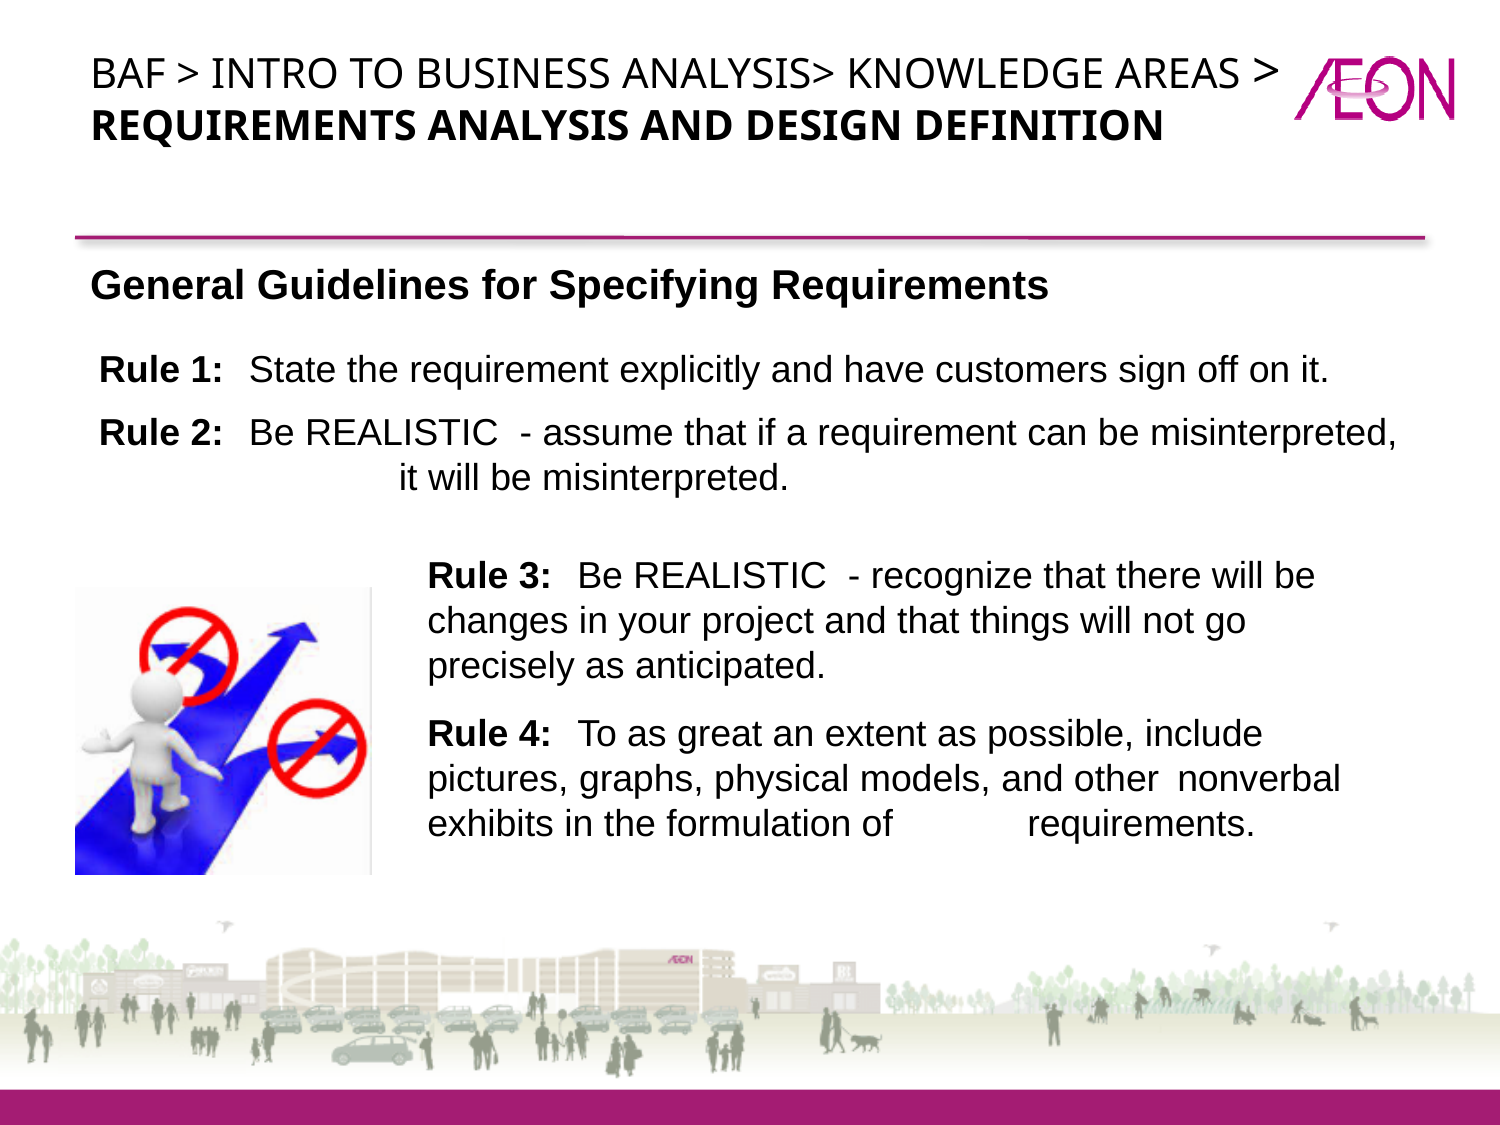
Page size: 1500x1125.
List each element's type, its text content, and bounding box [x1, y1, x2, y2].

picture [1284, 44, 1463, 132]
text_box Rule 1: State the requirement explicitly and have customers sign off on it. Rule 2: Be REALISTIC - assume that if a requirement can be misinterpreted, it will be misinterpreted. [84, 338, 1425, 506]
list General Guidelines for Specifying Requirements [75, 249, 1425, 338]
text_box Rule 3: Be REALISTIC - recognize that there will be changes in your project and that things will not go precisely as anticipated. Rule 4: To as great an extent as possible, include pictures, graphs, physical models, and other nonverbal exhibits in the formulation of requirements. [412, 544, 1425, 852]
title BAF > IntRo to BUSINESS ANALYSIS> KNOWLEDGE AREAS > Requirements analysis and design definition [75, 0, 1463, 188]
picture [0, 587, 1500, 1089]
